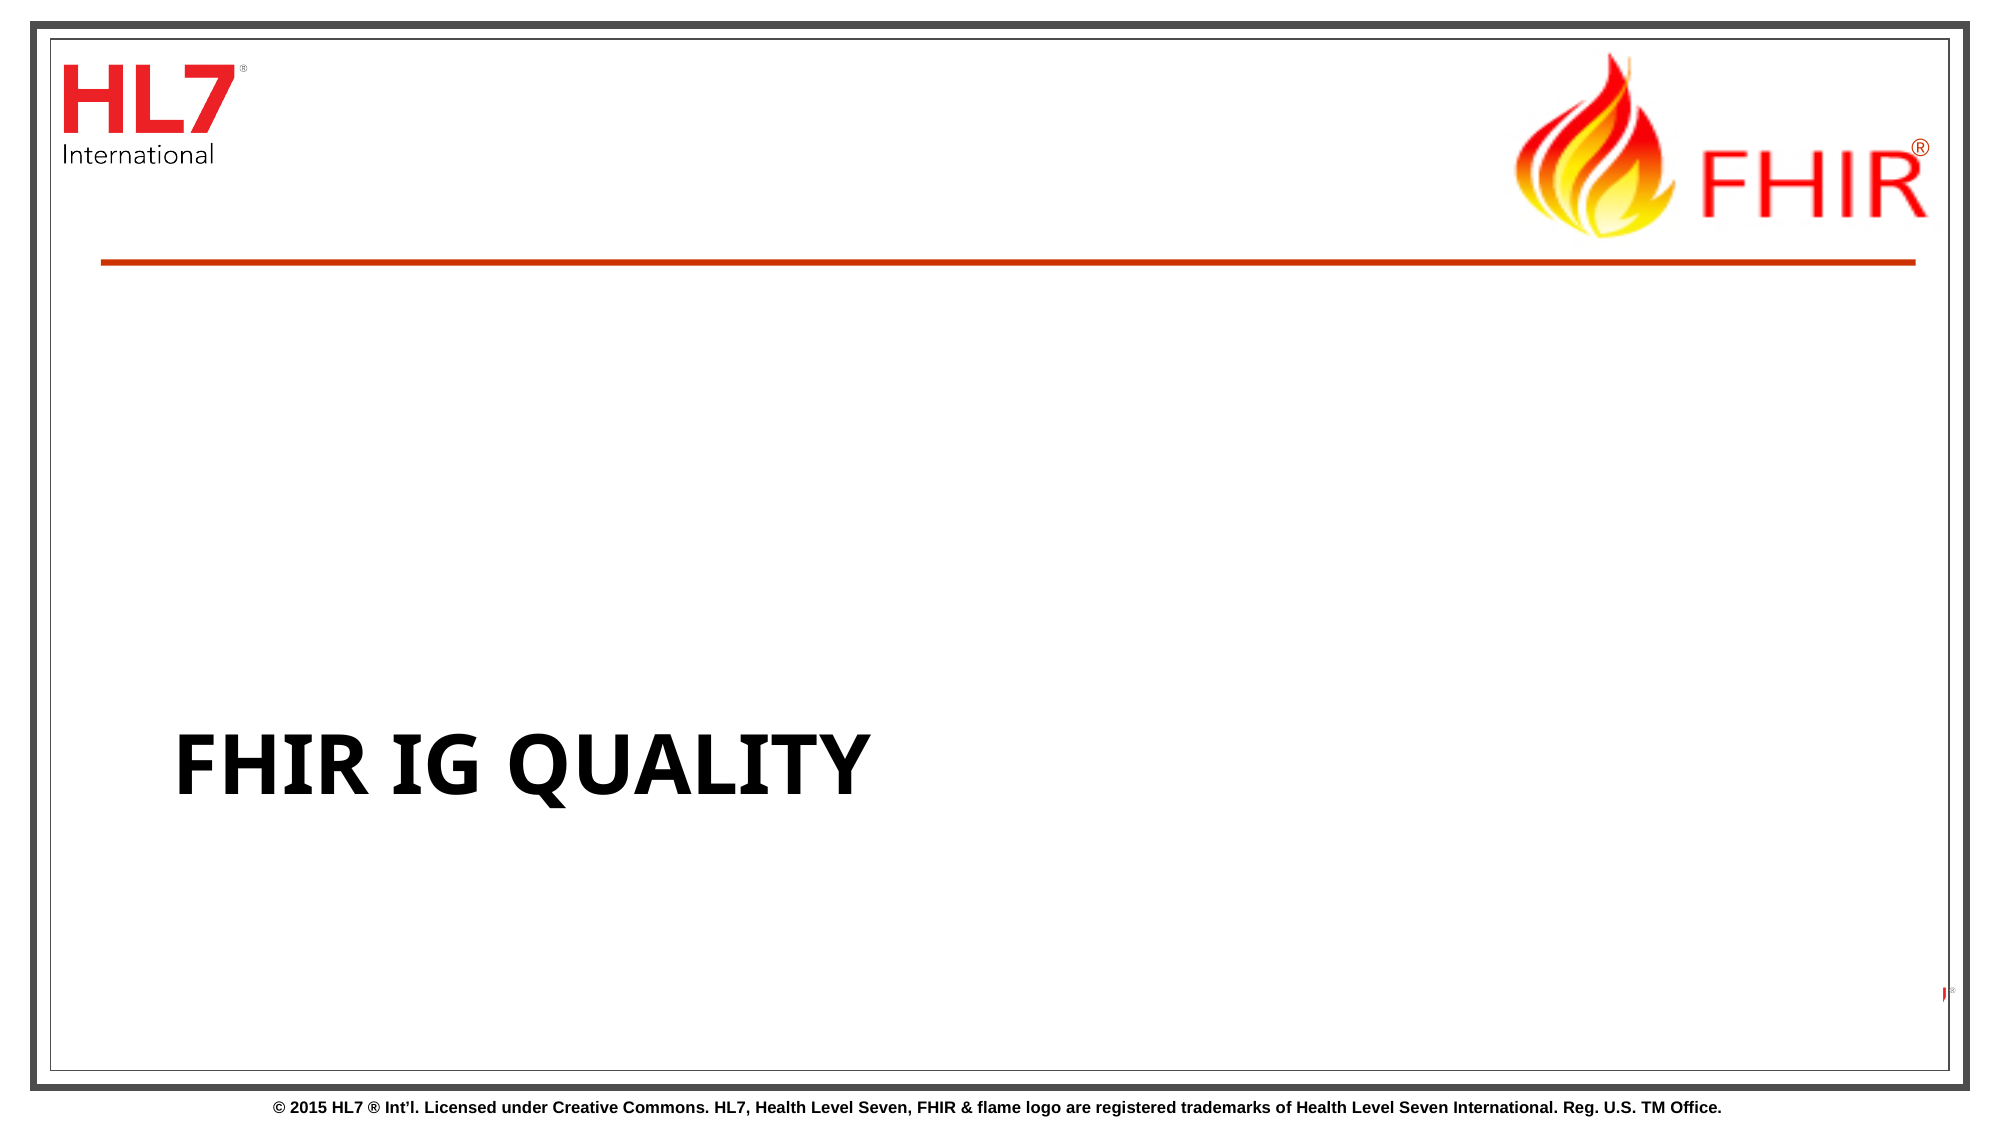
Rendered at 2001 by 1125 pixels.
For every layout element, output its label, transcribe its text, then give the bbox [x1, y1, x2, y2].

picture [1771, 937, 1999, 1114]
picture [7, 0, 304, 229]
picture [1498, 42, 1944, 249]
title FHIR IG Quality [157, 722, 1858, 947]
